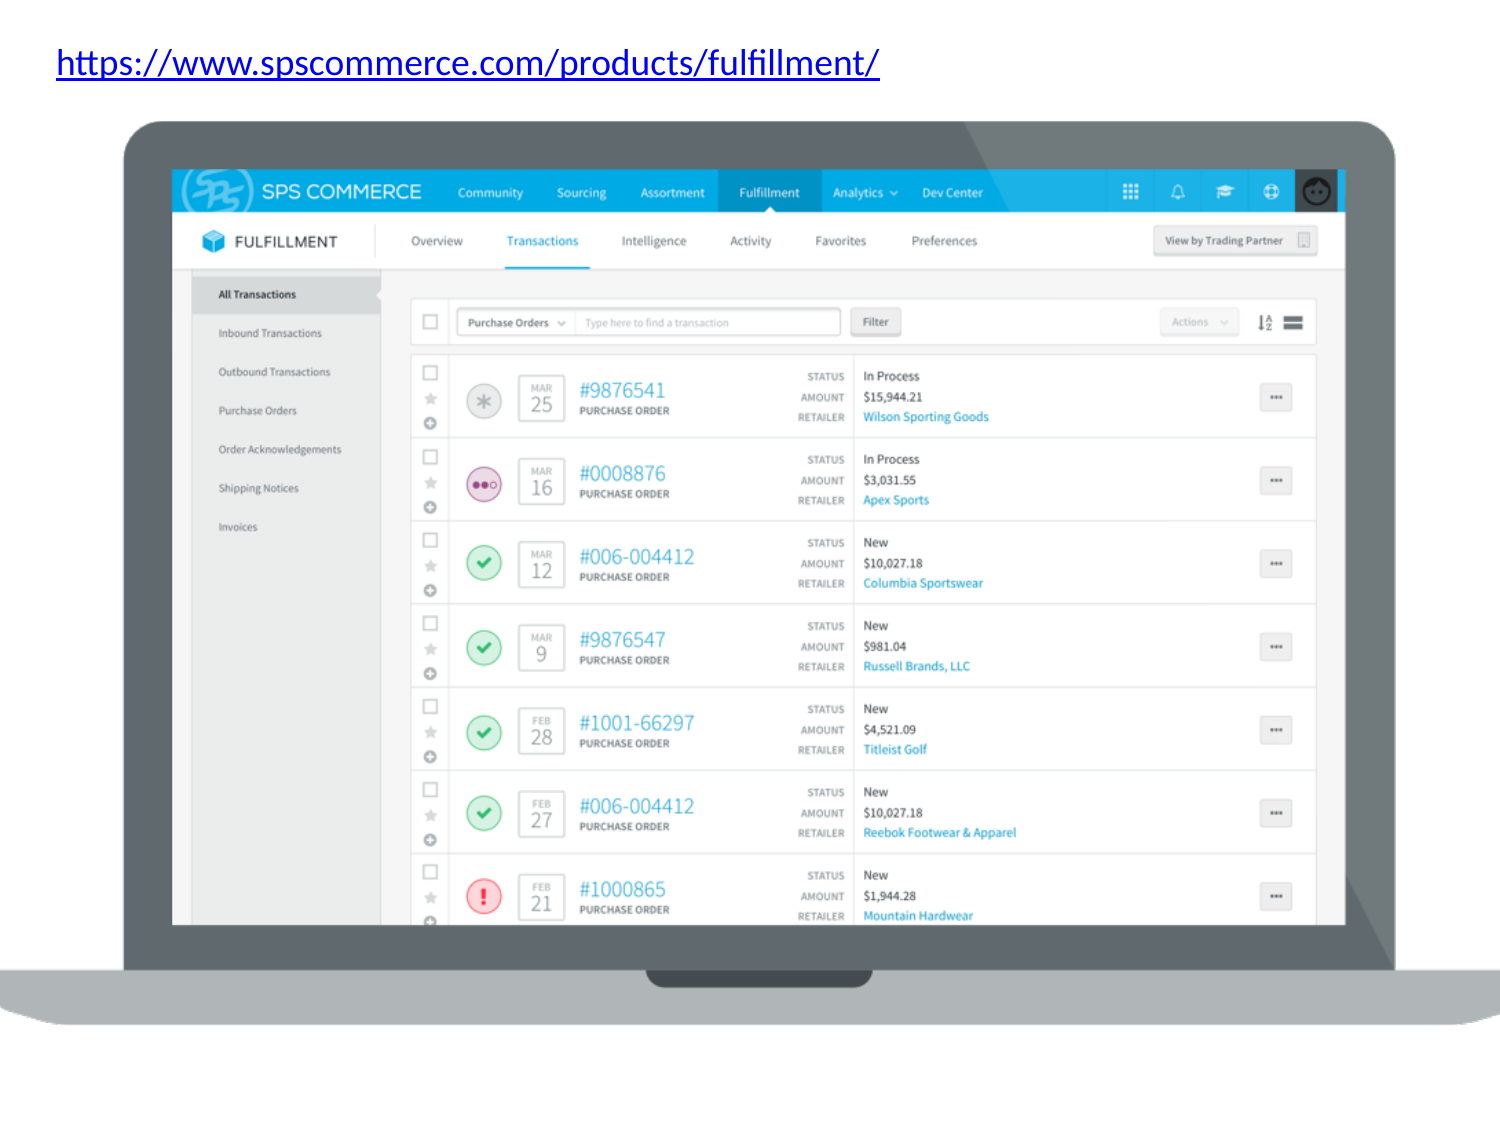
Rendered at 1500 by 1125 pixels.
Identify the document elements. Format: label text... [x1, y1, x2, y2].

picture [0, 62, 1500, 1067]
text_box https://www.spscommerce.com/products/fulfillment/ [41, 30, 1235, 61]
